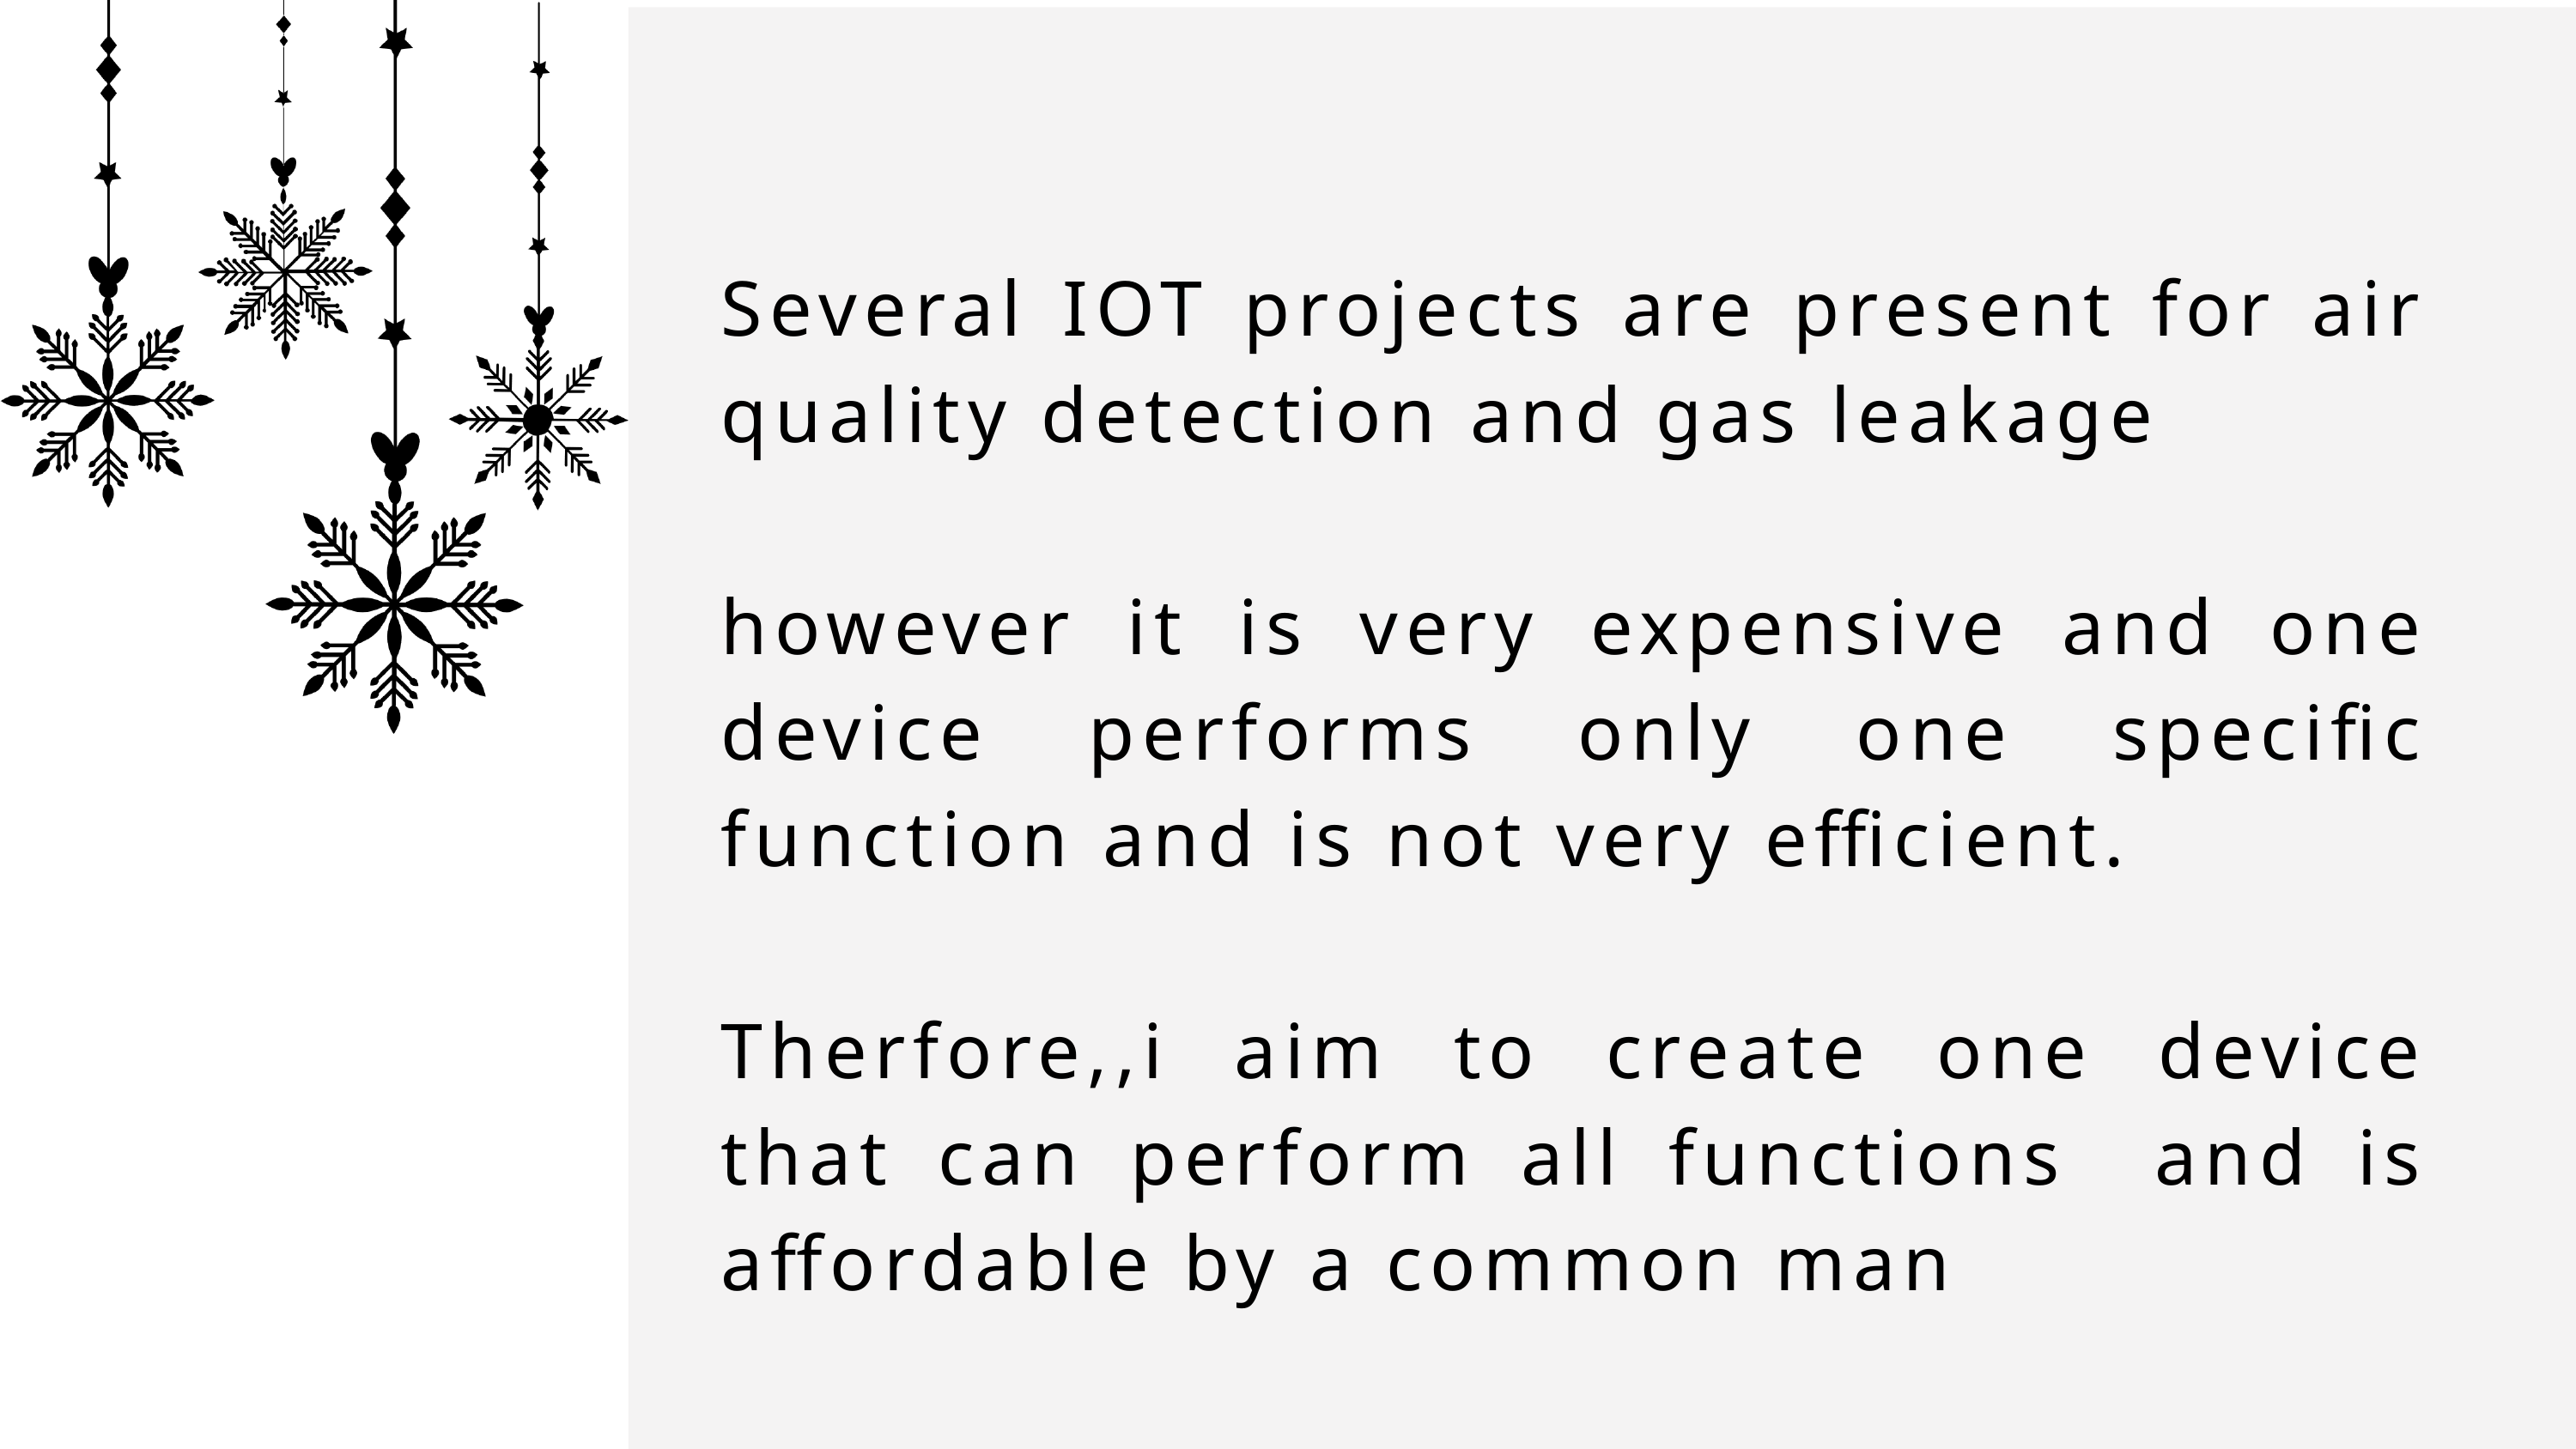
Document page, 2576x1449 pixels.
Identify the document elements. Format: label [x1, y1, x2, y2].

text_box [0, 0, 629, 734]
text_box [628, 7, 2576, 1449]
